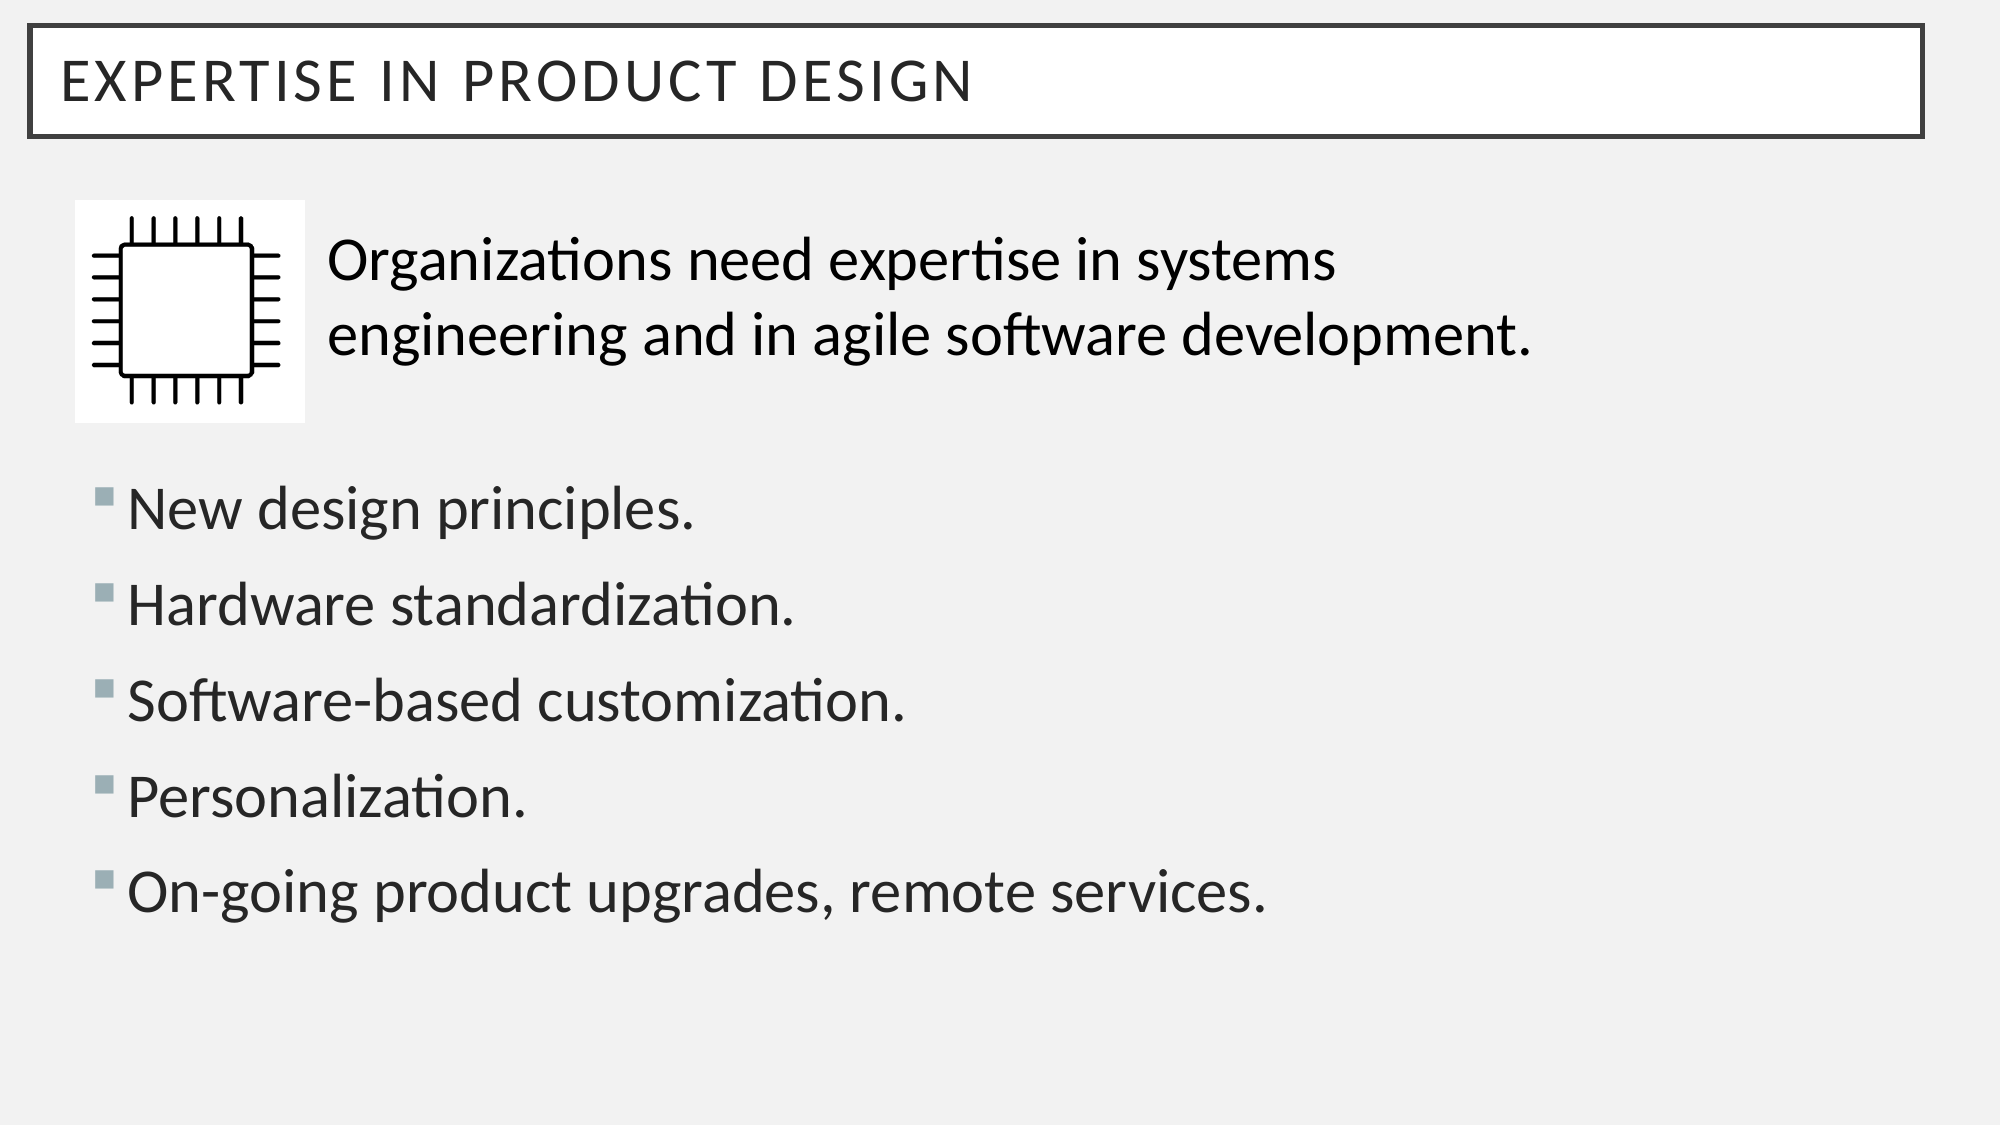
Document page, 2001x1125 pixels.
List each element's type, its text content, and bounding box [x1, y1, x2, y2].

title EXPERTISE IN PRODUCT DESIGN [27, 23, 1925, 139]
picture [74, 200, 305, 423]
text_box [304, 831, 1866, 938]
text_box Organizations need expertise in systems engineering and in agile software development. [312, 210, 1640, 421]
list New design principles. Hardware standardization. Software-based customization. Personalization. On-going product upgrades, remote services. [75, 459, 1645, 938]
